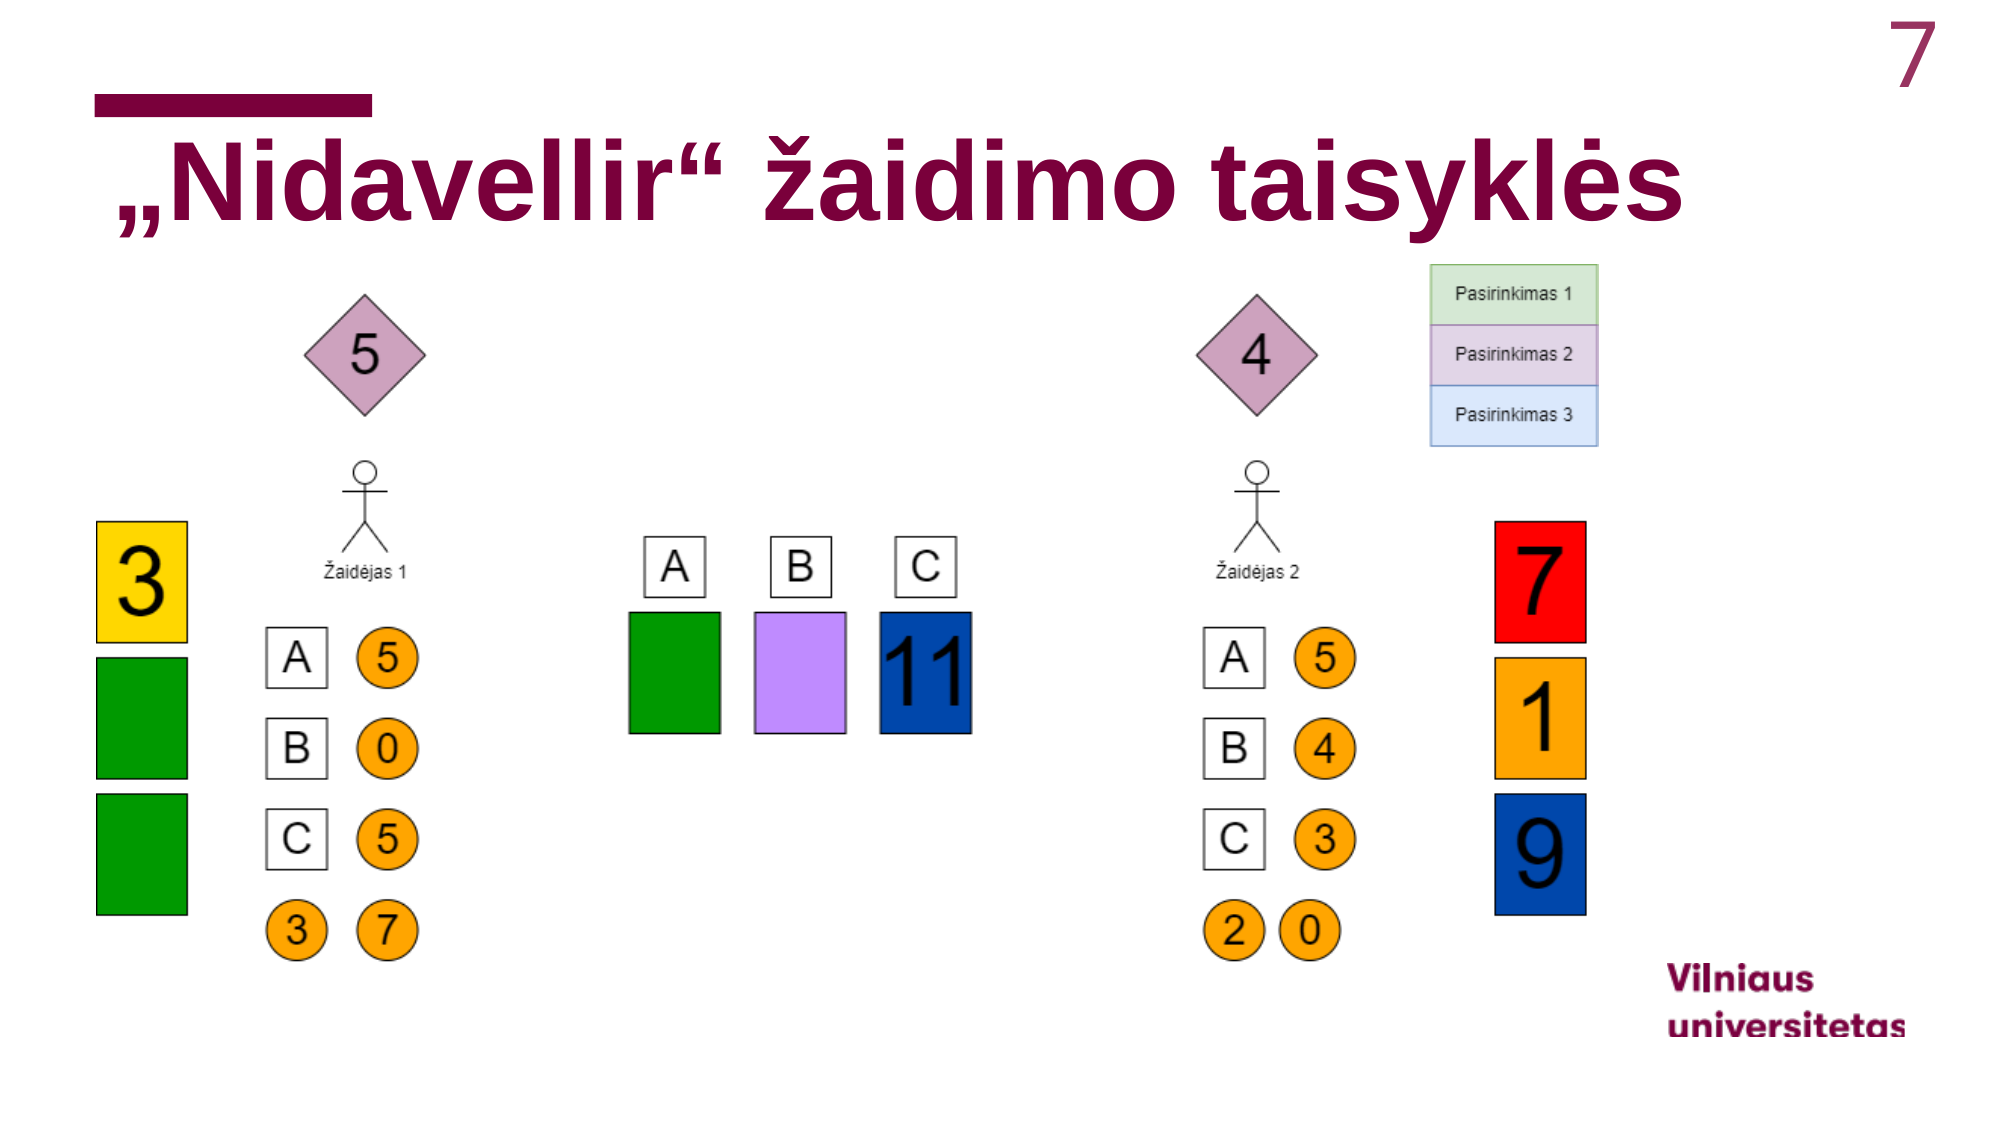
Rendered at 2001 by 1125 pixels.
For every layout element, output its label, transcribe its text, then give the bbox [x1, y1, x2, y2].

title „Nidavellir“ žaidimo taisyklės [96, 115, 1747, 287]
picture [96, 264, 1599, 963]
text_box [1798, 777, 2000, 1068]
text_box 7 [1872, 1, 2000, 121]
